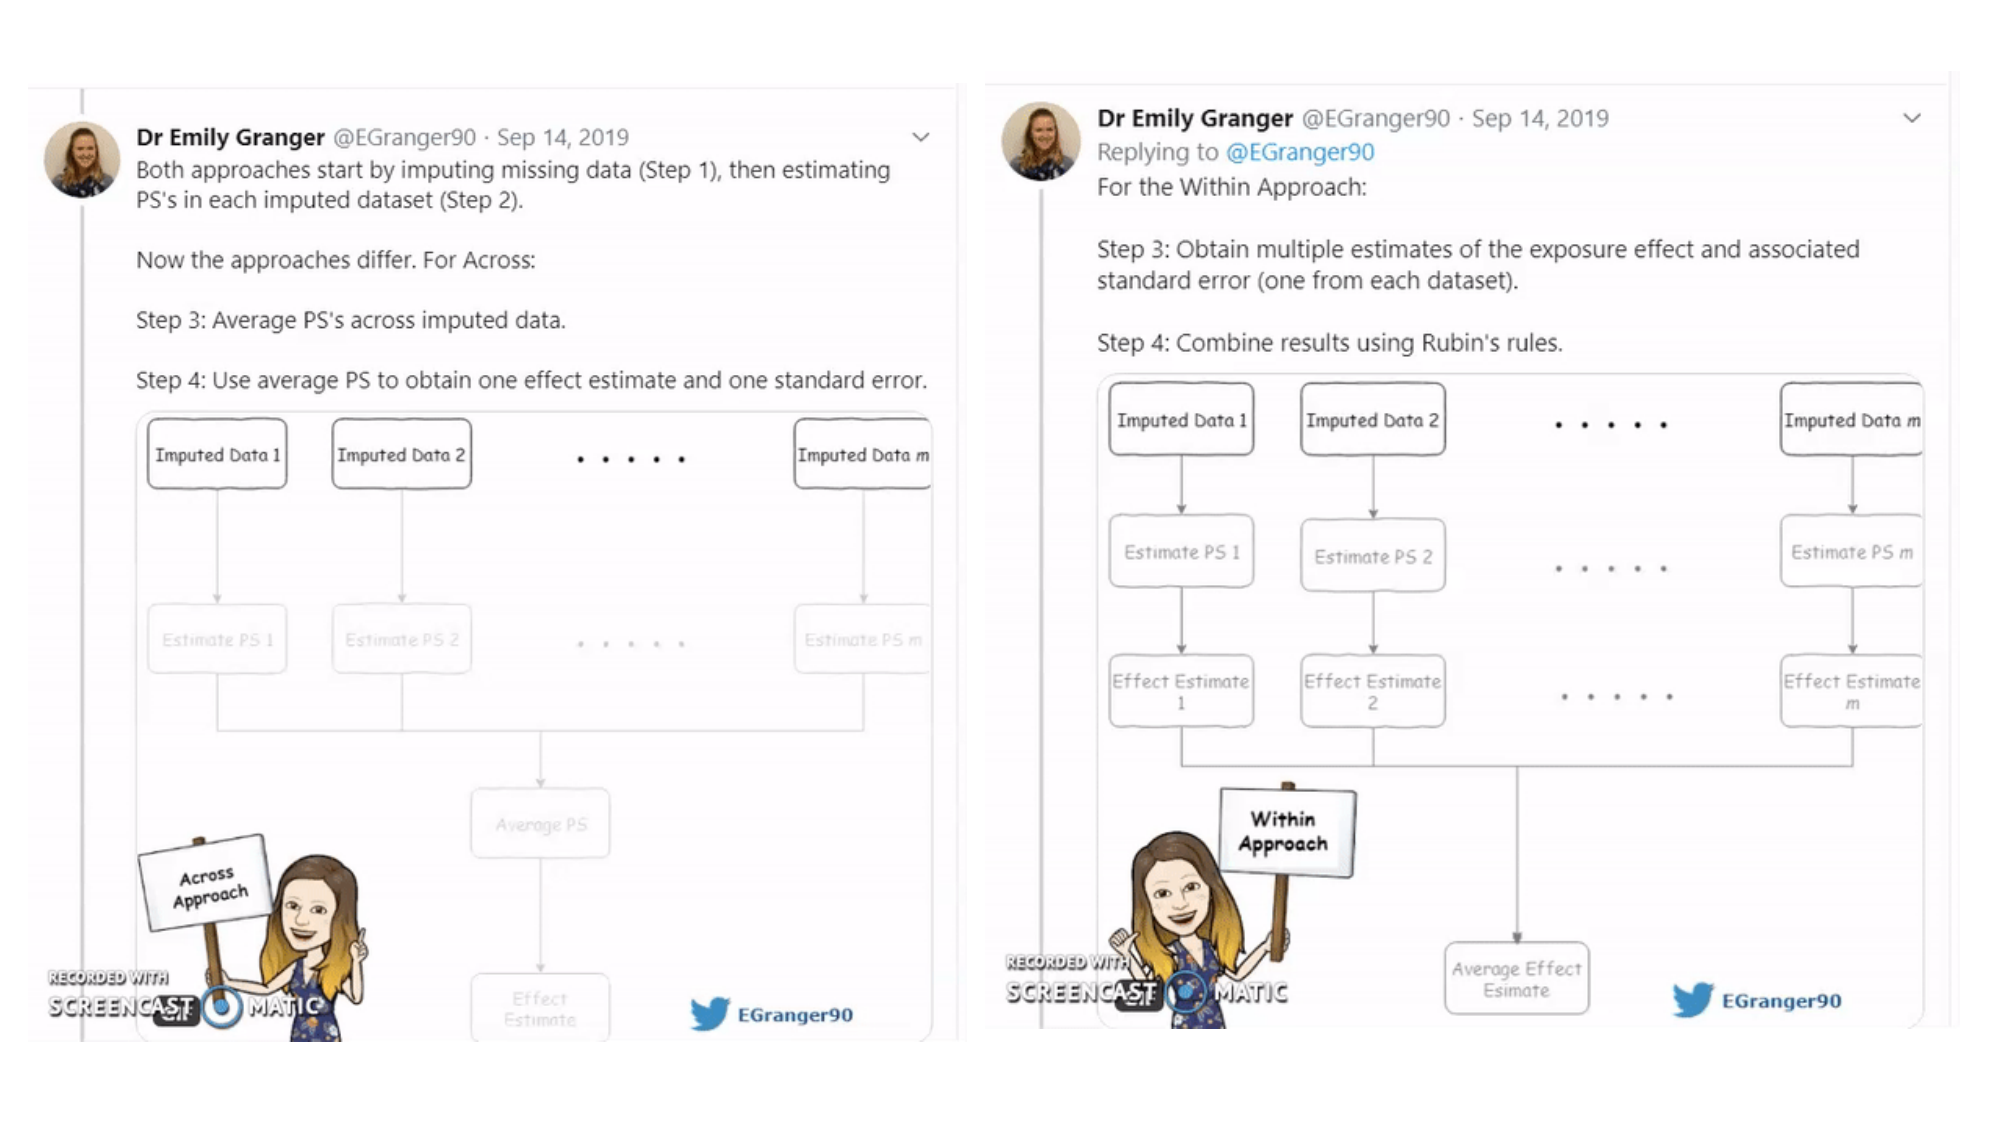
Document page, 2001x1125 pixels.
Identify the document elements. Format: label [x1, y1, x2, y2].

picture [985, 71, 1960, 1030]
picture [28, 83, 967, 1042]
